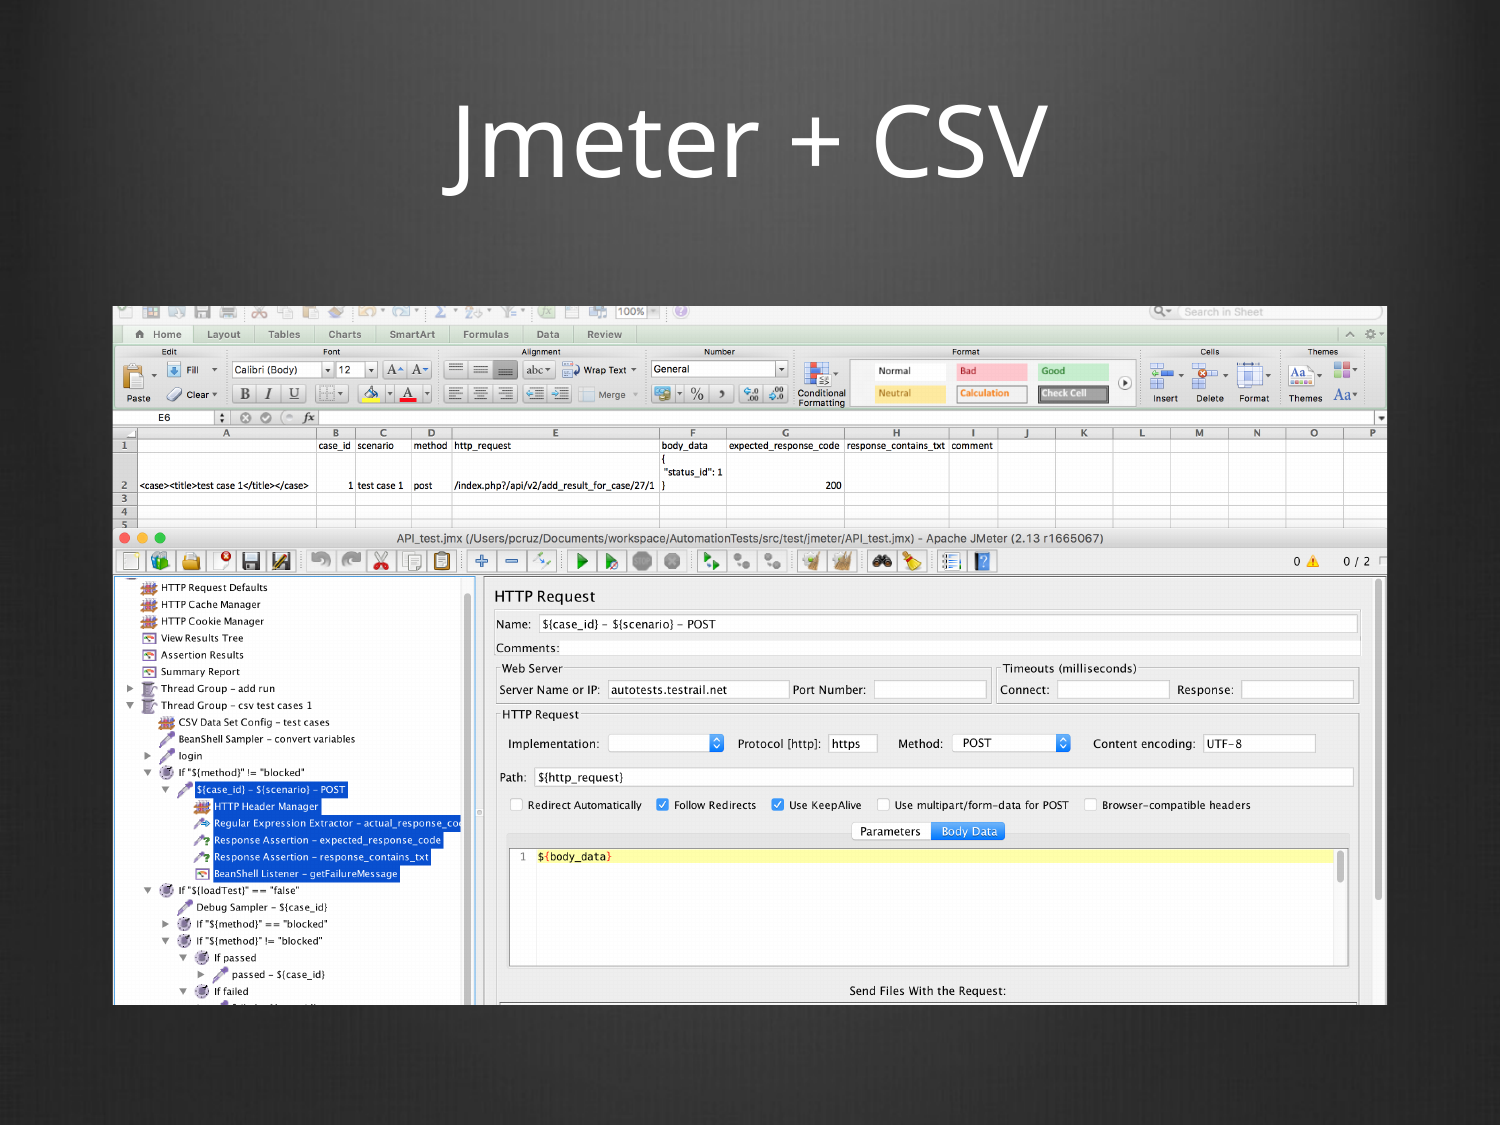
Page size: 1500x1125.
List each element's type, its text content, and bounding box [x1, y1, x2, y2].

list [112, 306, 1388, 1005]
title Jmeter + CSV [112, 19, 1388, 255]
